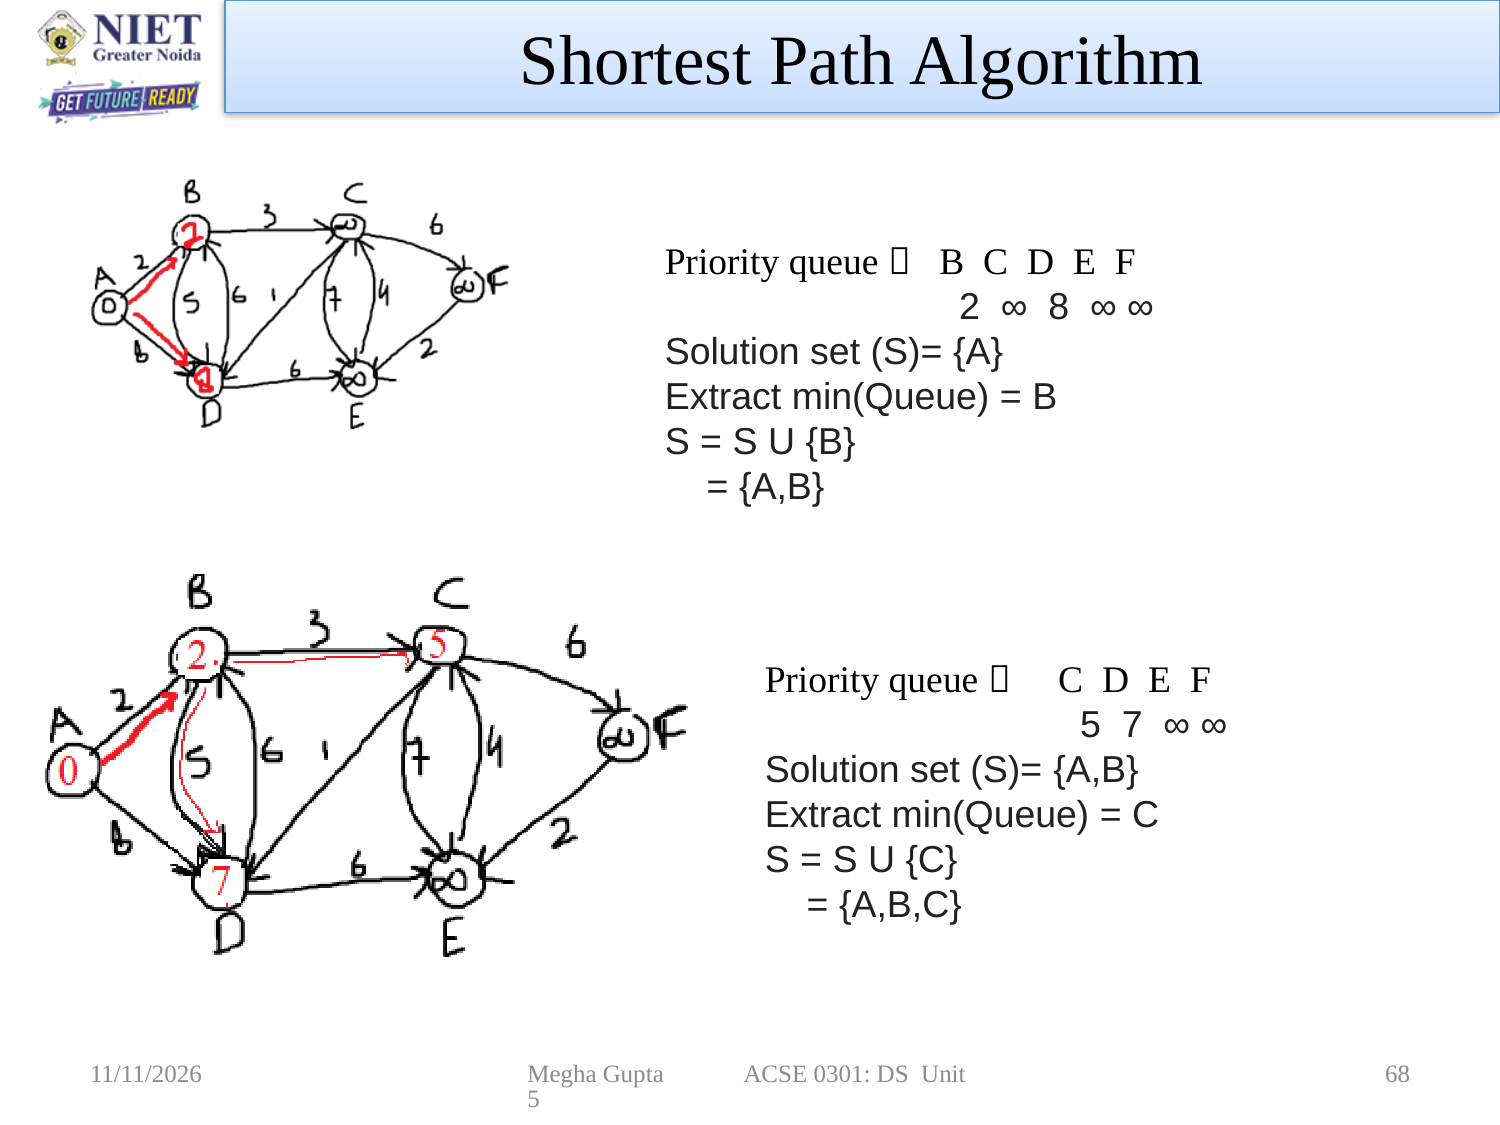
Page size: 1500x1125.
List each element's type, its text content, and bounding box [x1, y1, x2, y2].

text_box Shortest Path Algorithm [238, 0, 1500, 113]
slide_number 68 [1074, 1042, 1425, 1103]
picture [49, 162, 532, 443]
text_box Priority queue  B C D E F 2 ∞ 8 ∞ ∞ Solution set (S)= {A} Extract min(Queue) = B S = S U {B} = {A,B} [649, 229, 1405, 559]
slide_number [75, 1042, 425, 1103]
picture [0, 0, 238, 135]
picture [0, 574, 702, 976]
text_box Priority queue  C D E F 5 7 ∞ ∞ Solution set (S)= {A,B} Extract min(Queue) = C S = S U {C} = {A,B,C} [750, 647, 1500, 978]
footer Megha Gupta ACSE 0301: DS Unit 5 [512, 1042, 988, 1103]
